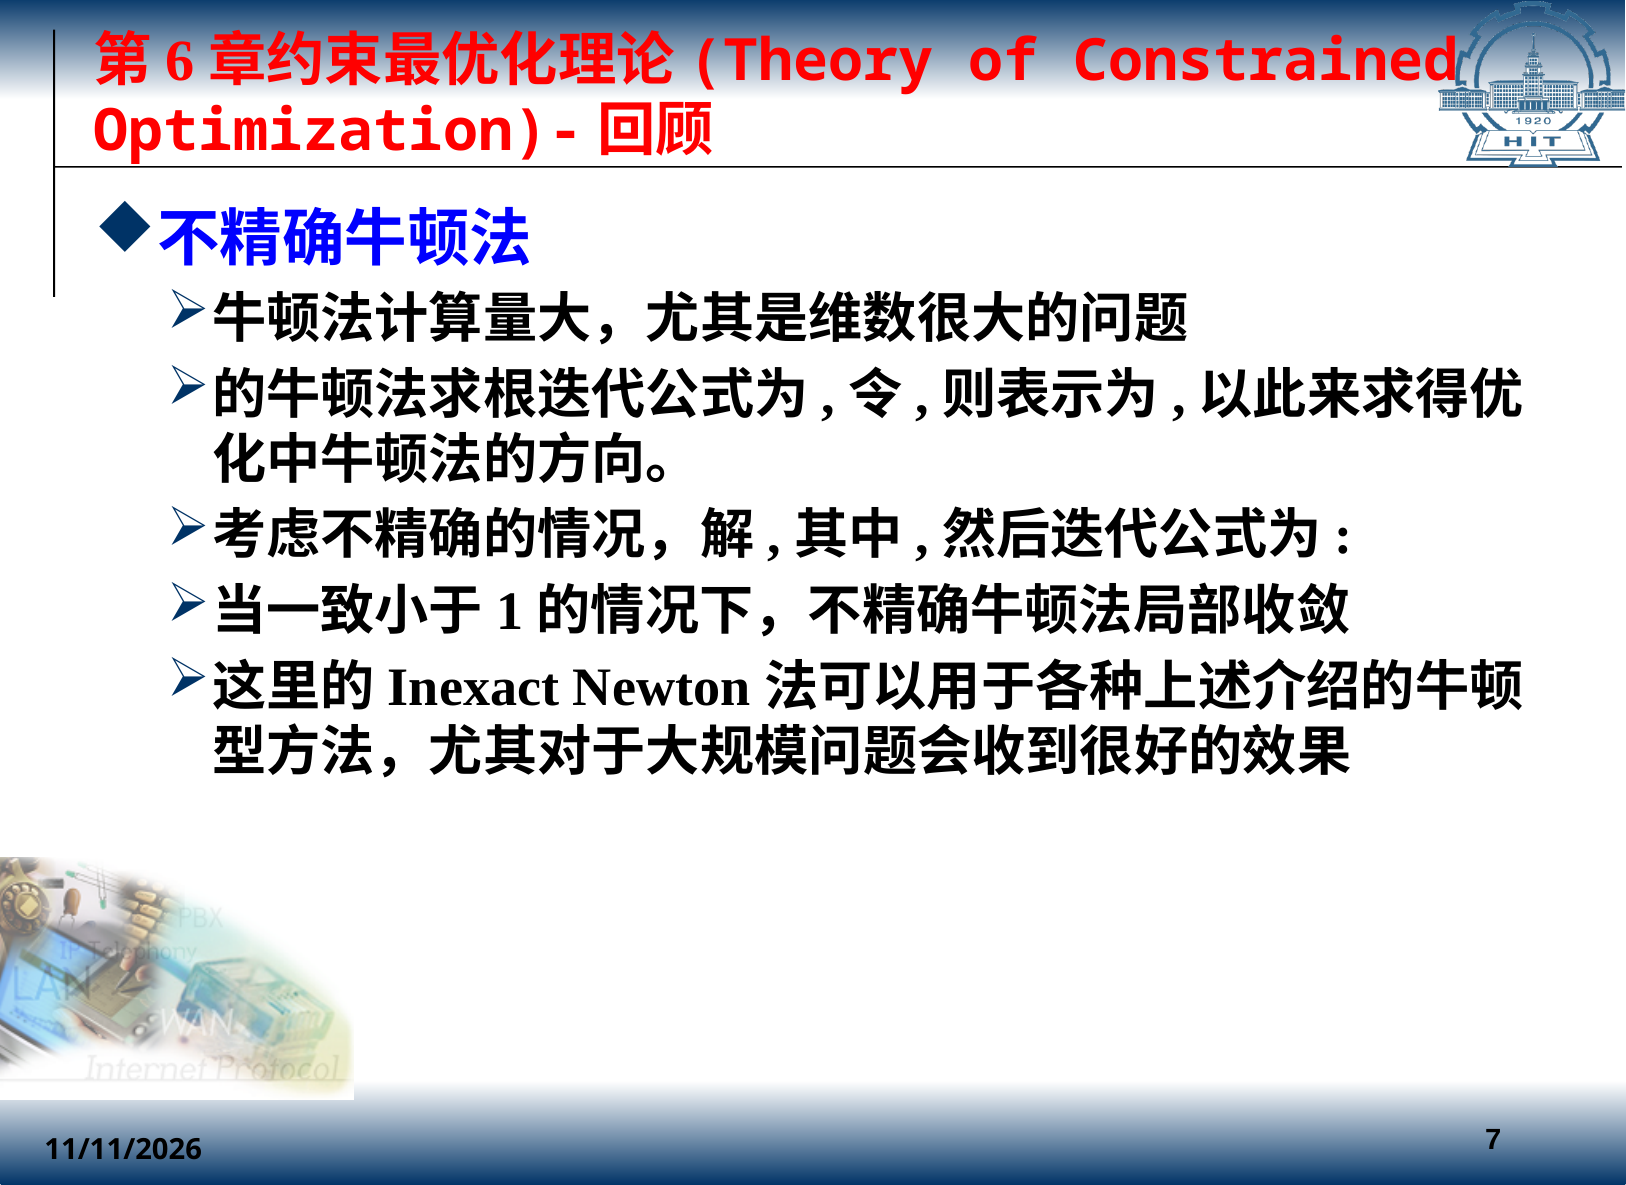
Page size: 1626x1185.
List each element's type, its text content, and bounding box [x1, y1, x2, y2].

title 第6章约束最优化理论(Theory of Constrained Optimization)-回顾 [78, 29, 1498, 155]
picture [0, 857, 354, 1100]
picture [1438, 1, 1626, 167]
